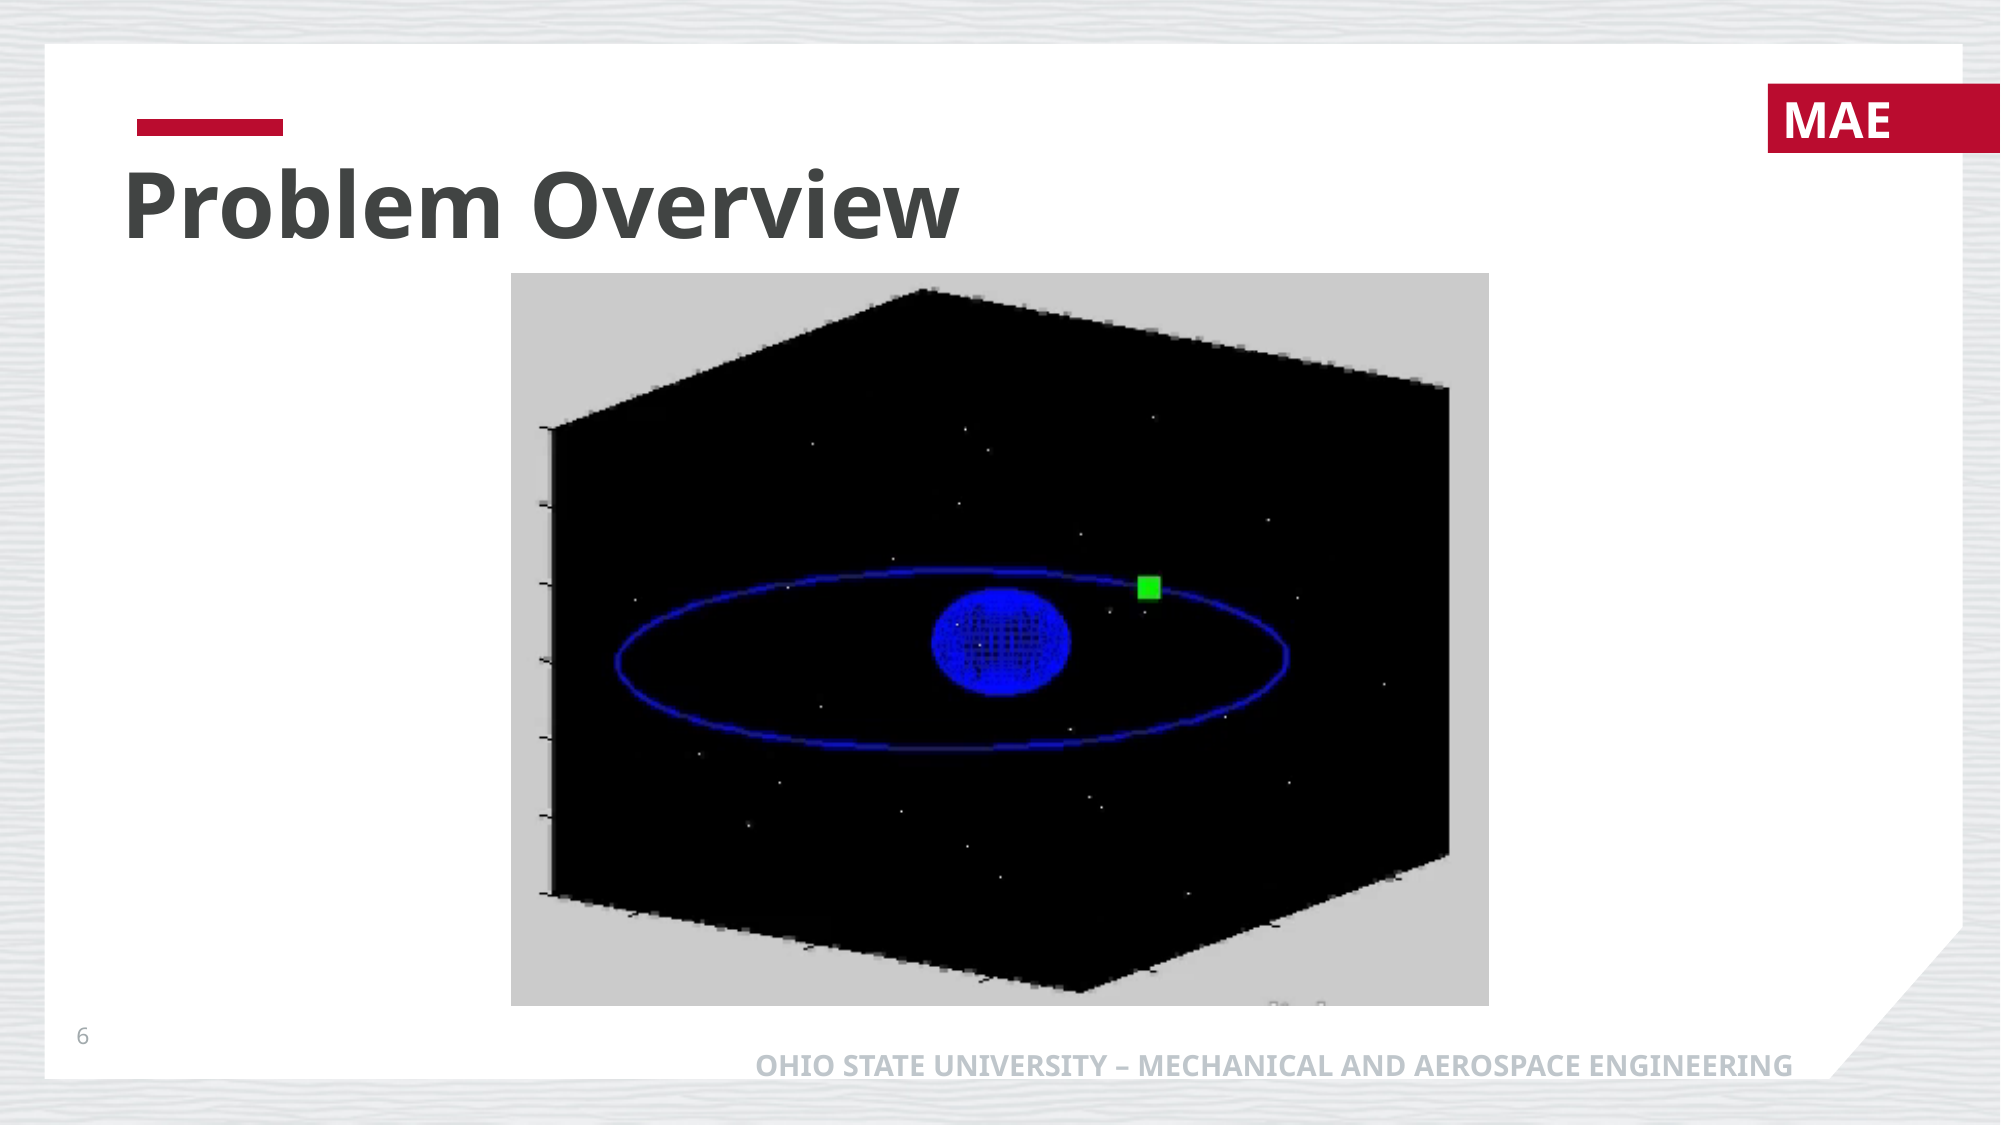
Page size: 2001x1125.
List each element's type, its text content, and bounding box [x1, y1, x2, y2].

picture [0, 0, 2001, 1125]
title Problem Overview [121, 158, 1862, 273]
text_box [510, 272, 1490, 1007]
